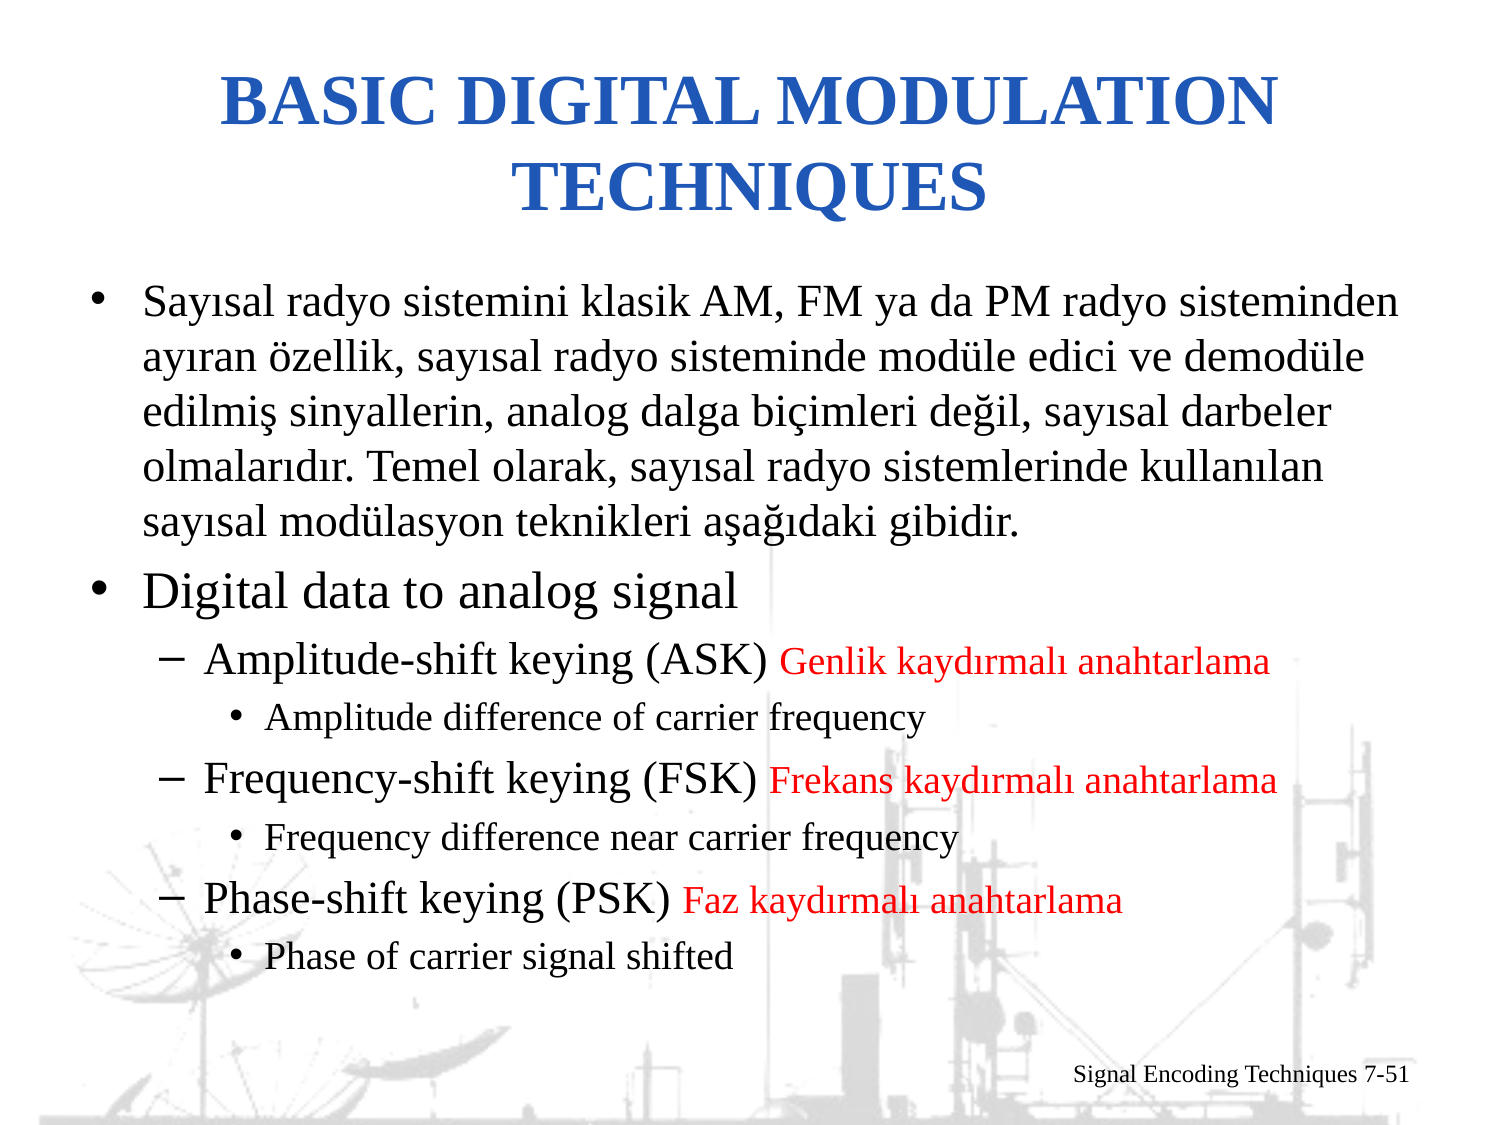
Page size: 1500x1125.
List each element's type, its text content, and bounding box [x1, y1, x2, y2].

list Sayısal radyo sistemini klasik AM, FM ya da PM radyo sisteminden ayıran özellik, sayısal radyo sisteminde modüle edici ve demodüle edilmiş sinyallerin, analog dalga biçimleri değil, sayısal darbeler olmalarıdır. Temel olarak, sayısal radyo sistemlerinde kullanılan sayısal modülasyon teknikleri aşağıdaki gibidir. Digital data to analog signal Amplitude-shift keying (ASK) Genlik kaydırmalı anahtarlama Amplitude difference of carrier frequency Frequency-shift keying (FSK) Frekans kaydırmalı anahtarlama Frequency difference near carrier frequency Phase-shift keying (PSK) Faz kaydırmalı anahtarlama Phase of carrier signal shifted [75, 262, 1425, 1005]
title Basic Digital Modulation Techniques [75, 45, 1425, 233]
slide_number Signal Encoding Techniques 7-51 [893, 1042, 1425, 1103]
